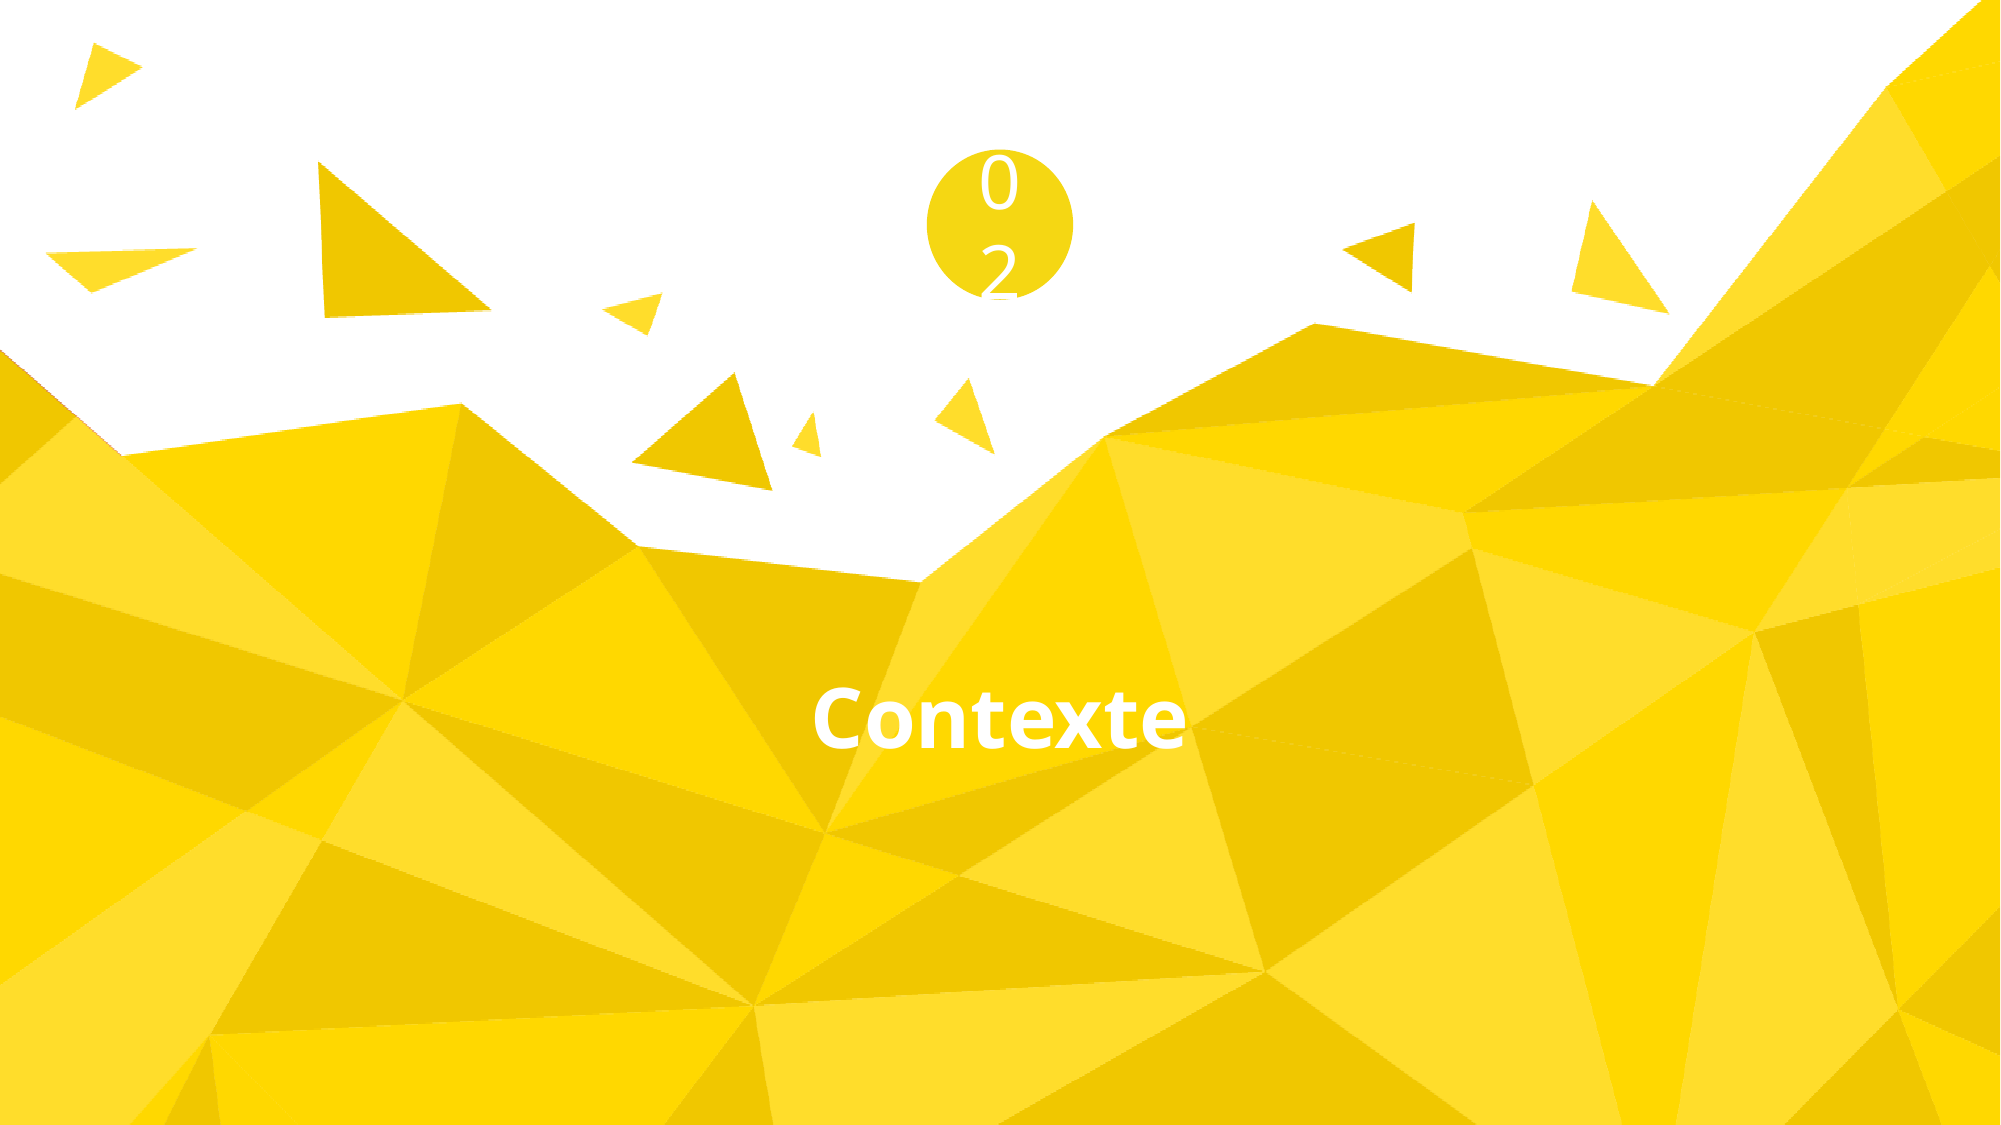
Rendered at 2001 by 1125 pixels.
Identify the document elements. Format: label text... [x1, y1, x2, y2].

text_box Contexte [454, 657, 1546, 774]
text_box 02 [926, 149, 1074, 300]
picture [0, 0, 2001, 1125]
